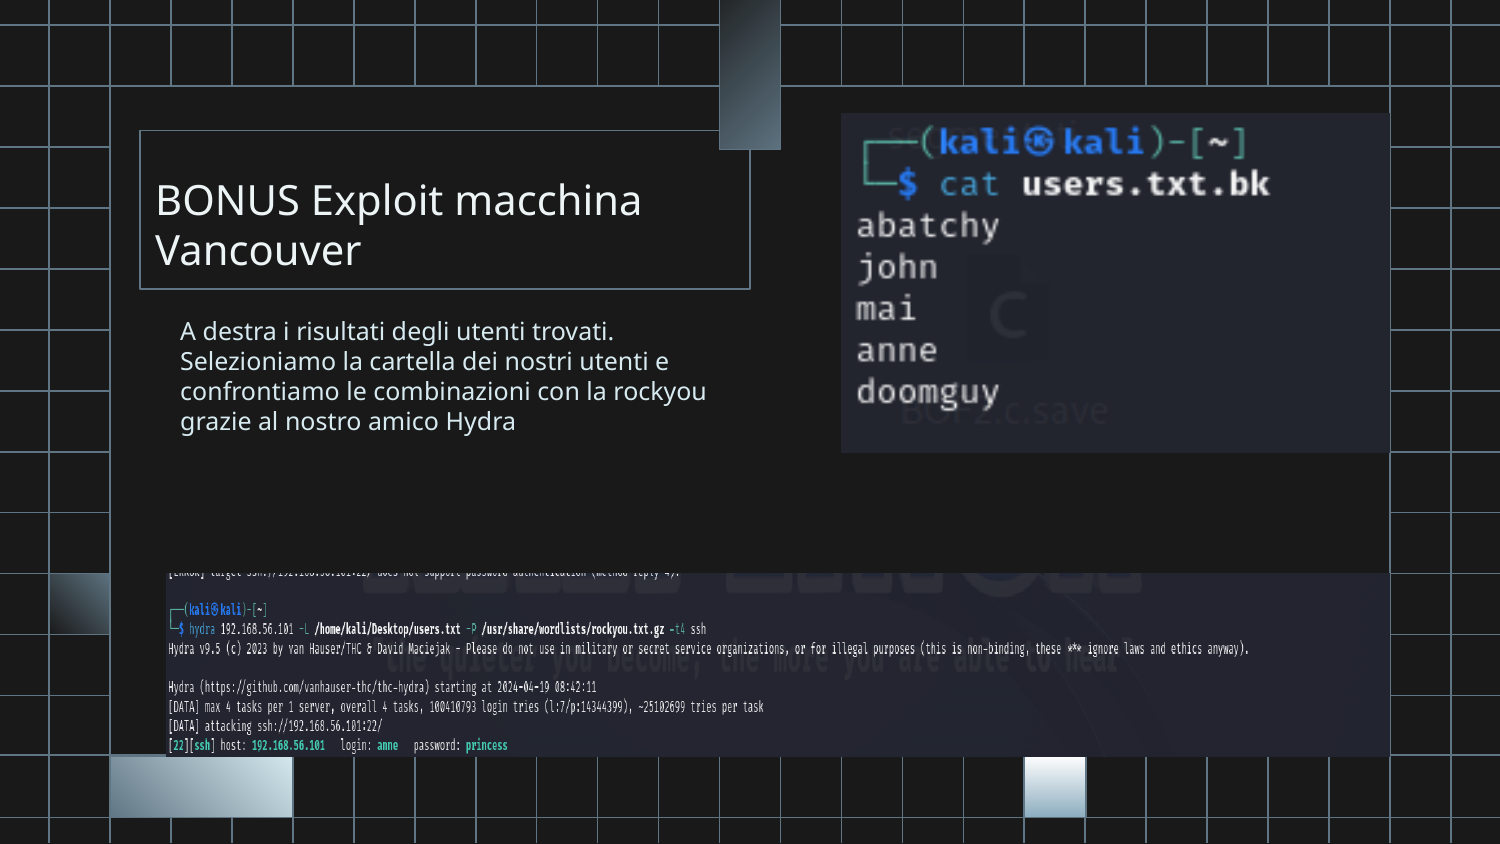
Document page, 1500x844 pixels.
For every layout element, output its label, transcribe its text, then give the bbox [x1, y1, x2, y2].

list A destra i risultati degli utenti trovati. Selezioniamo la cartella dei nostri utenti e confrontiamo le combinazioni con la rockyou grazie al nostro amico Hydra [140, 300, 750, 453]
picture [166, 573, 1391, 757]
title BONUS Exploit macchina Vancouver [139, 130, 751, 290]
text_box [719, 0, 781, 150]
picture [840, 113, 1391, 454]
